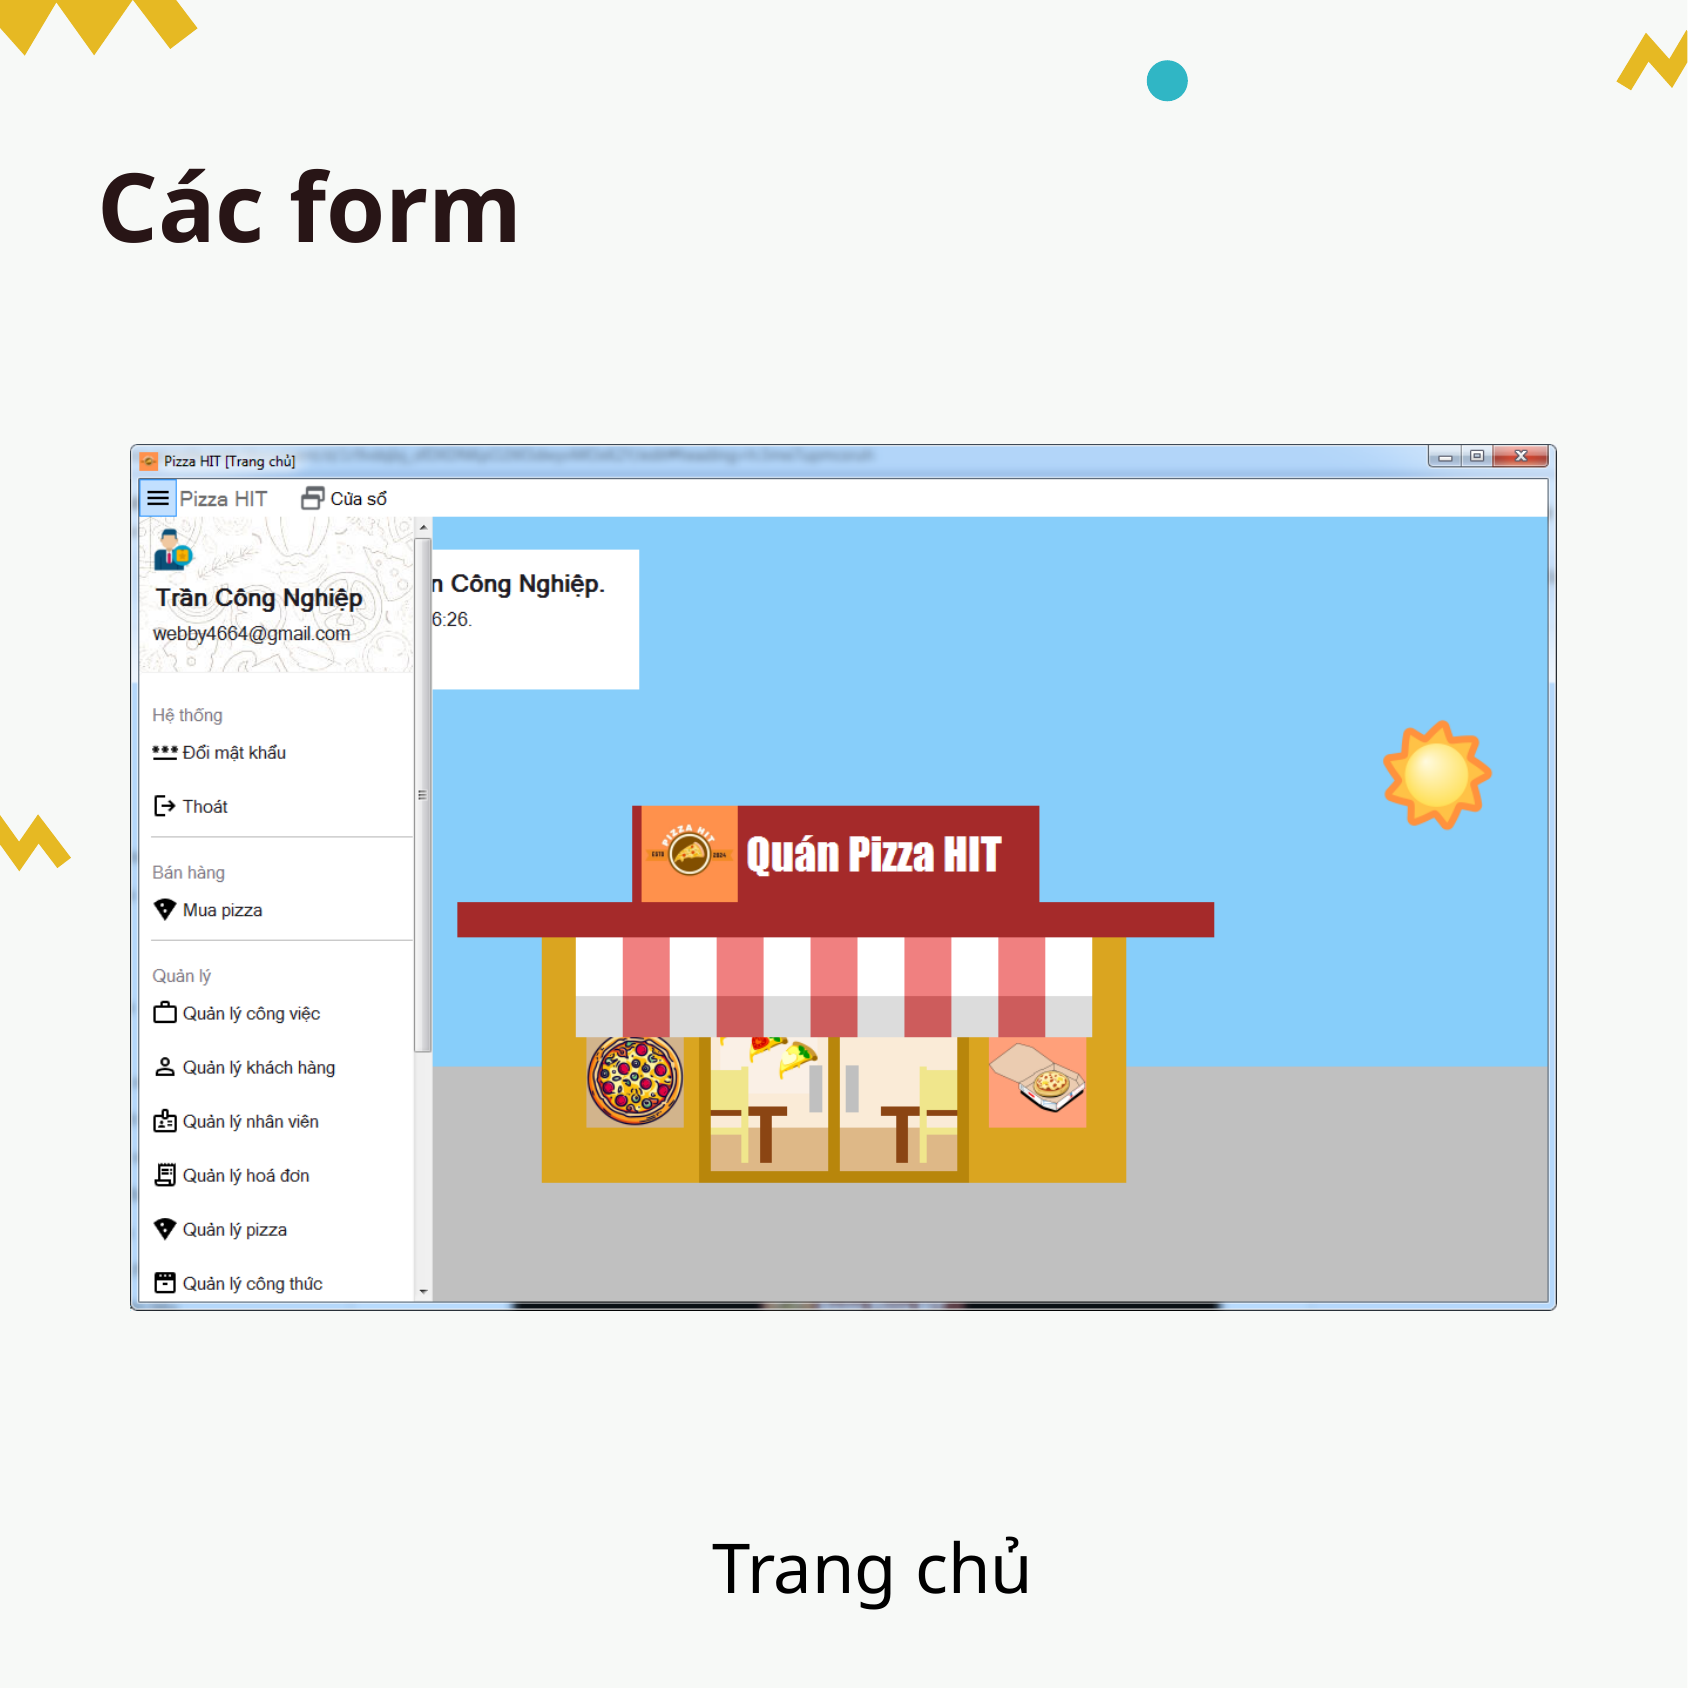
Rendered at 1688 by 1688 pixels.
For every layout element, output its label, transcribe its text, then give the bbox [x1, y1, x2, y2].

text_box Trang chủ [334, 1491, 1353, 1608]
text_box [1616, 30, 1688, 91]
text_box [1146, 60, 1188, 102]
text_box Các form [97, 101, 1016, 262]
text_box [0, 0, 198, 56]
text_box [0, 814, 71, 872]
picture [130, 444, 1558, 1311]
